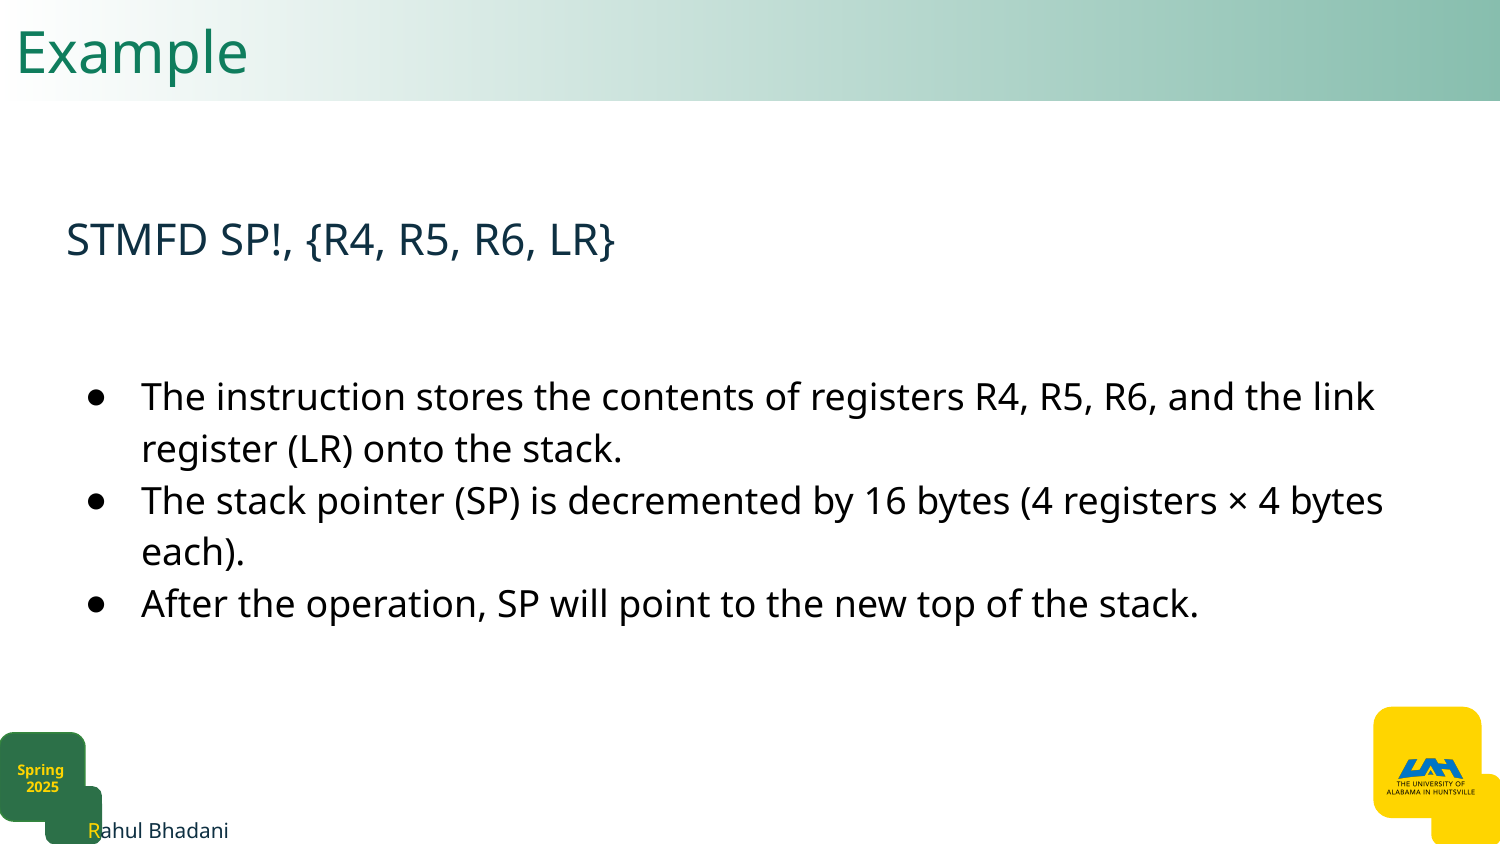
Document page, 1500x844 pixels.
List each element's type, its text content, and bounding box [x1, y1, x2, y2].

picture [1386, 758, 1475, 795]
title Example [0, 0, 1500, 101]
list STMFD SP!, {R4, R5, R6, LR} The instruction stores the contents of registers R4, R5, R6, and the link register (LR) onto the stack. The stack pointer (SP) is decremented by 16 bytes (4 registers × 4 bytes each). After the operation, SP will point to the new top of the stack. [51, 189, 1449, 750]
